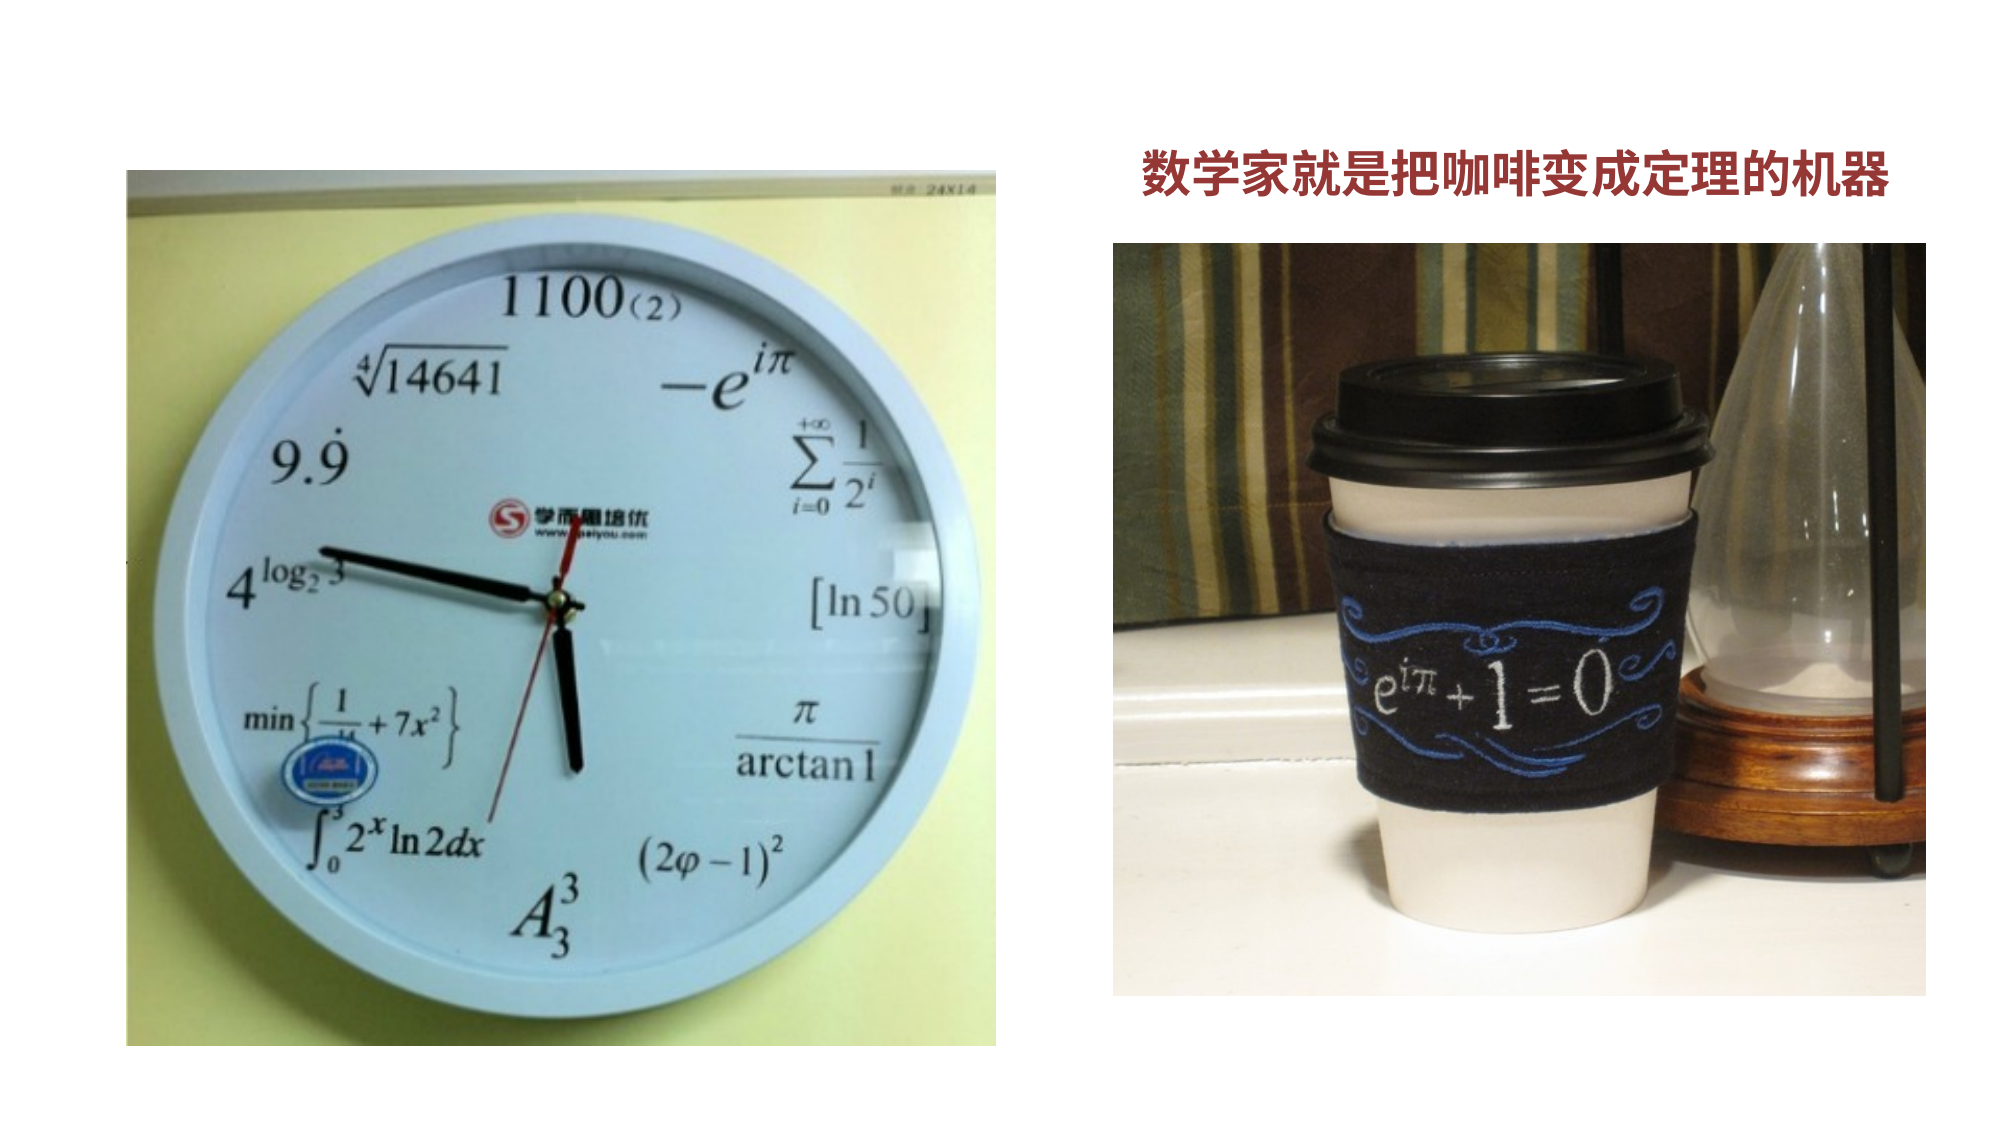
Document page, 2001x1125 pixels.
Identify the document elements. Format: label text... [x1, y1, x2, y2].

text_box 数学家就是把咖啡变成定理的机器 [1126, 134, 1906, 210]
picture [1113, 243, 1926, 996]
picture [126, 170, 996, 1046]
